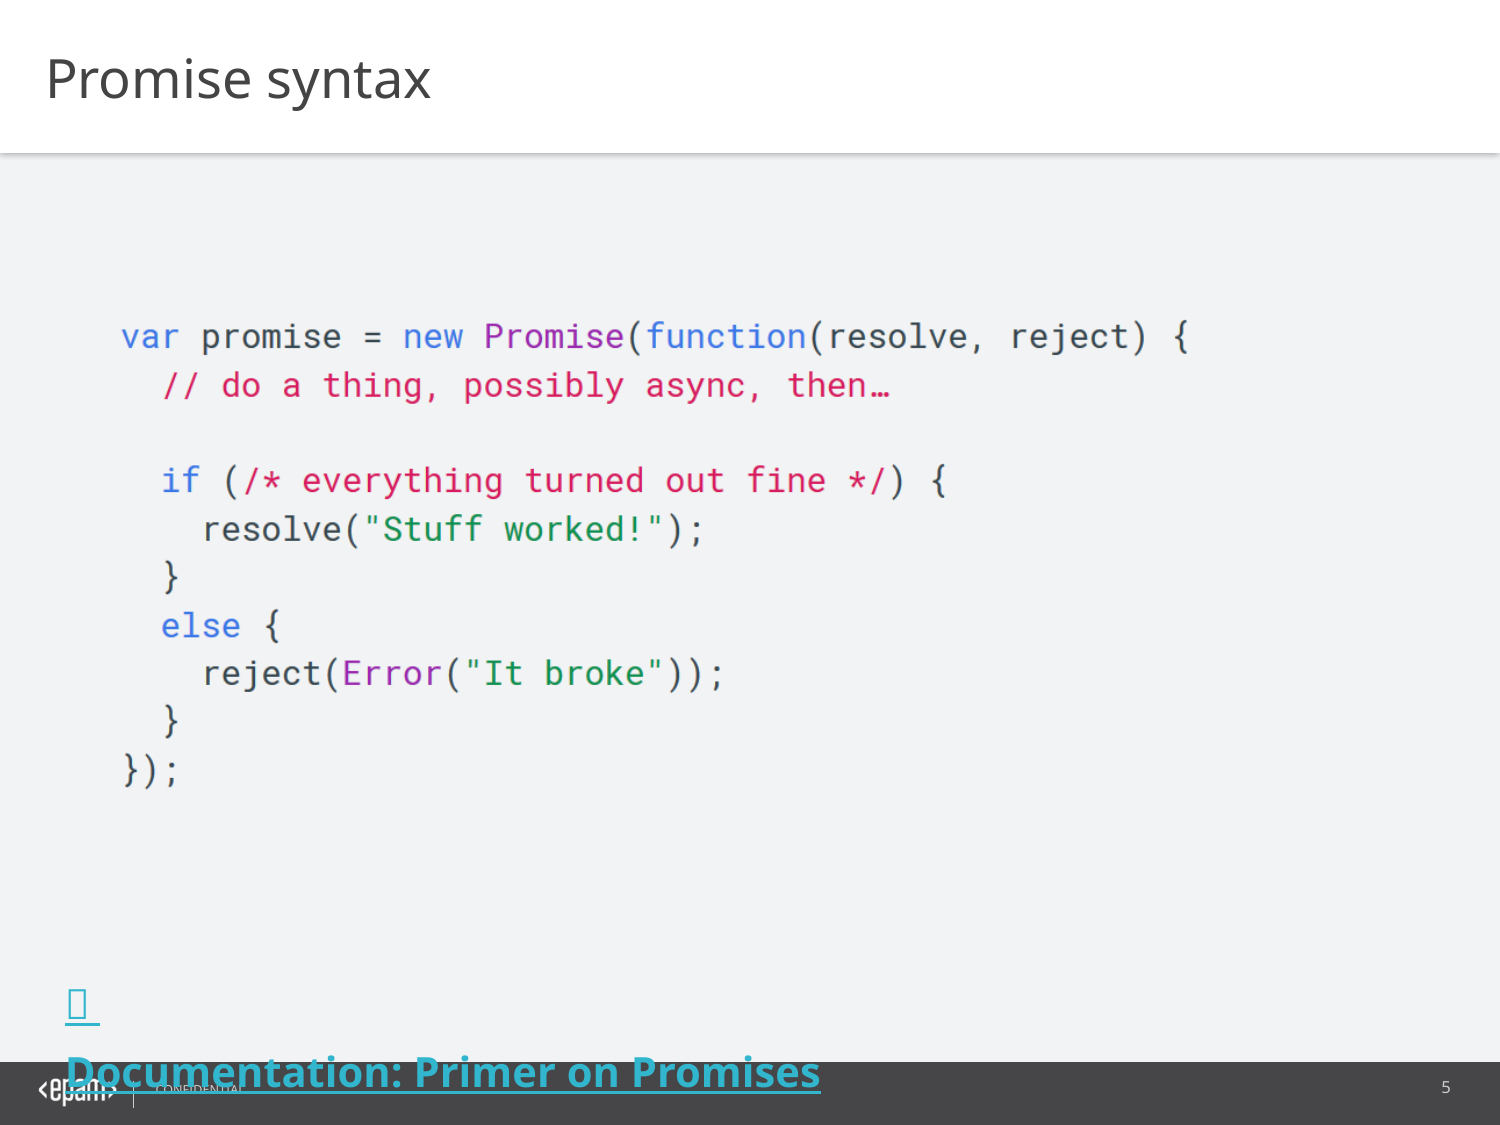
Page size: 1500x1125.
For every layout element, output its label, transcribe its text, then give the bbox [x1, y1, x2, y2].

picture [24, 254, 1232, 851]
text_box 📖 Documentation: Primer on Promises [49, 951, 863, 1125]
list Promise syntax [0, 0, 1500, 153]
picture [38, 1078, 49, 1107]
